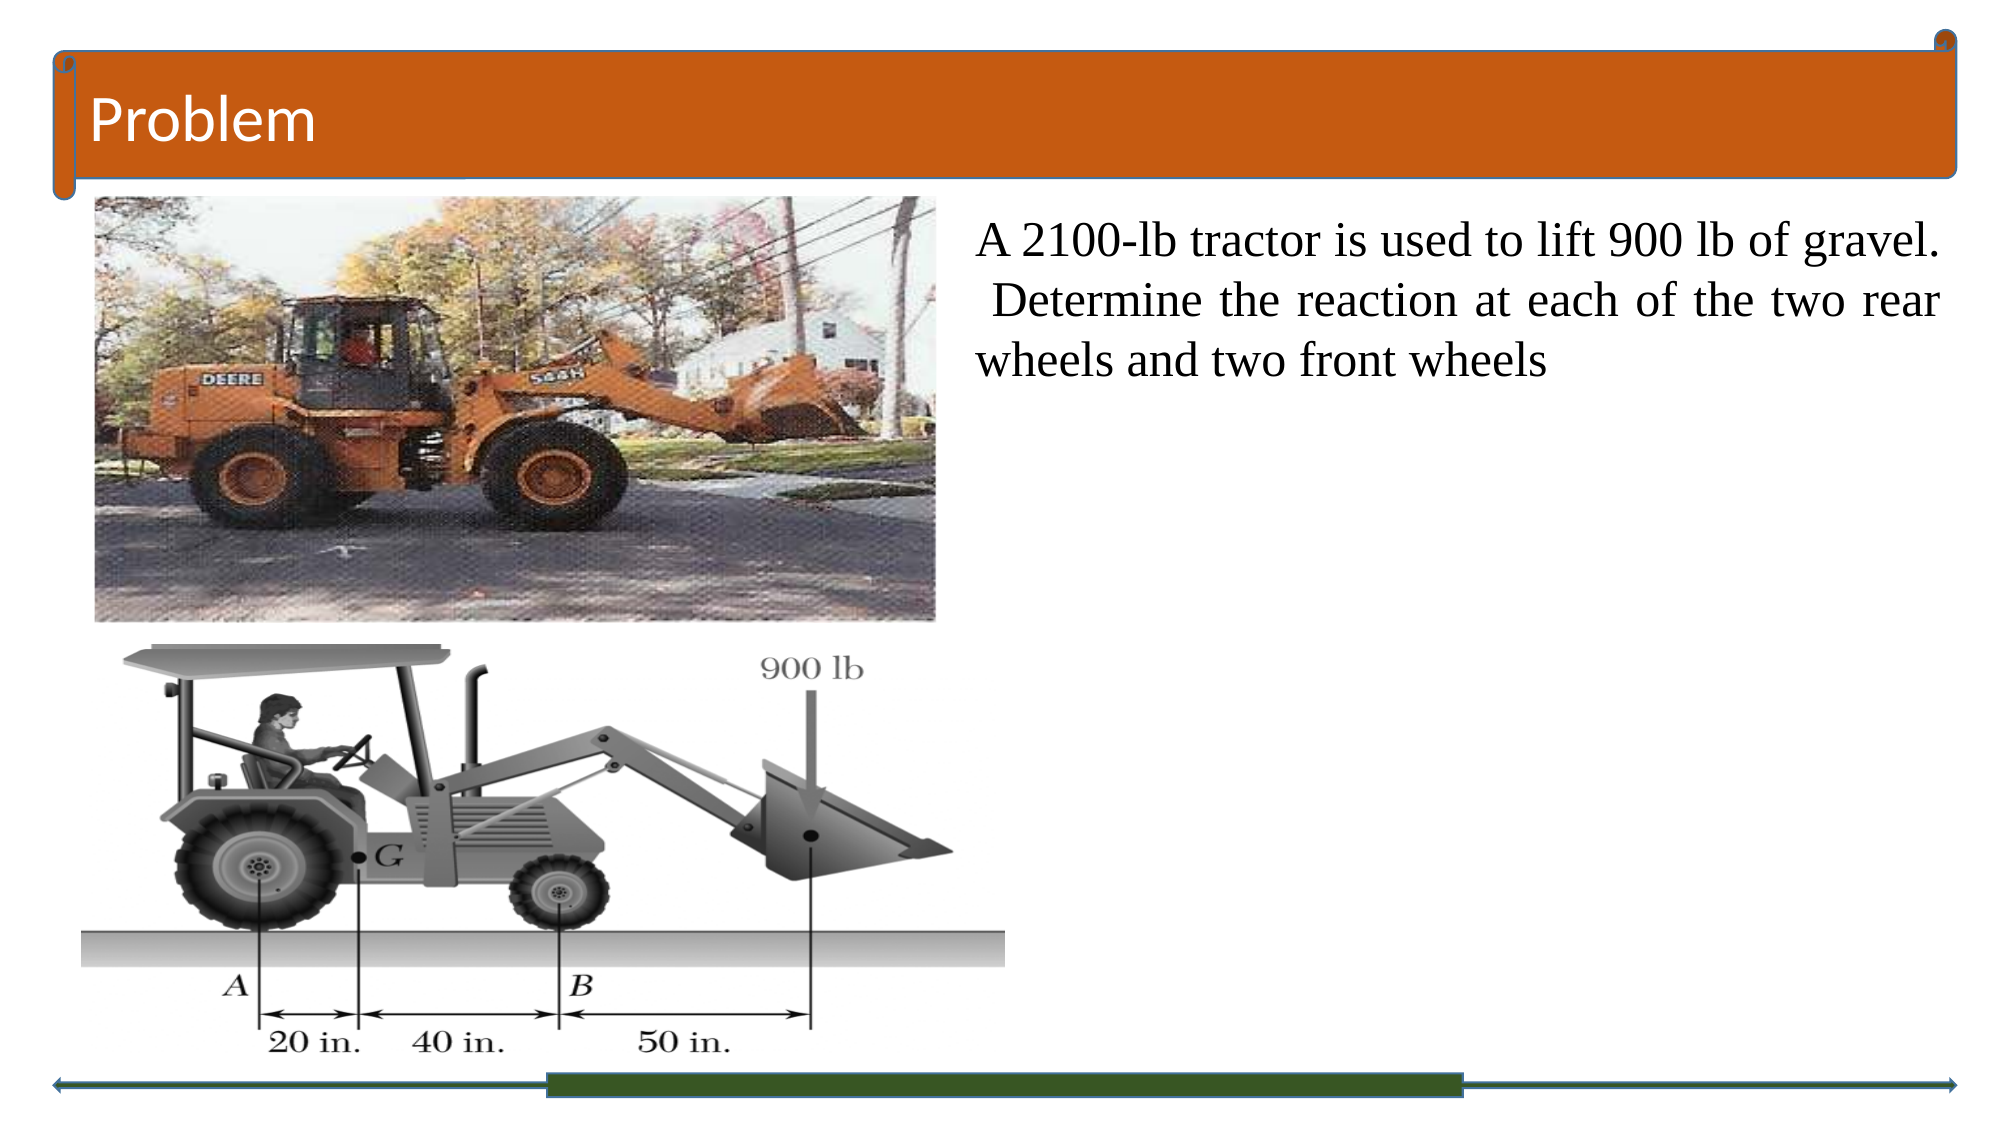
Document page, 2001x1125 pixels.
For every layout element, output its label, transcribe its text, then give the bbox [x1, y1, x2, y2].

text_box [52, 1072, 1958, 1099]
text_box Problem [52, 28, 1958, 201]
picture [94, 196, 937, 623]
text_box A 2100-lb tractor is used to lift 900 lb of gravel. Determine the reaction at each of the two rear wheels and two front wheels [960, 199, 1957, 395]
picture [81, 644, 1005, 1053]
